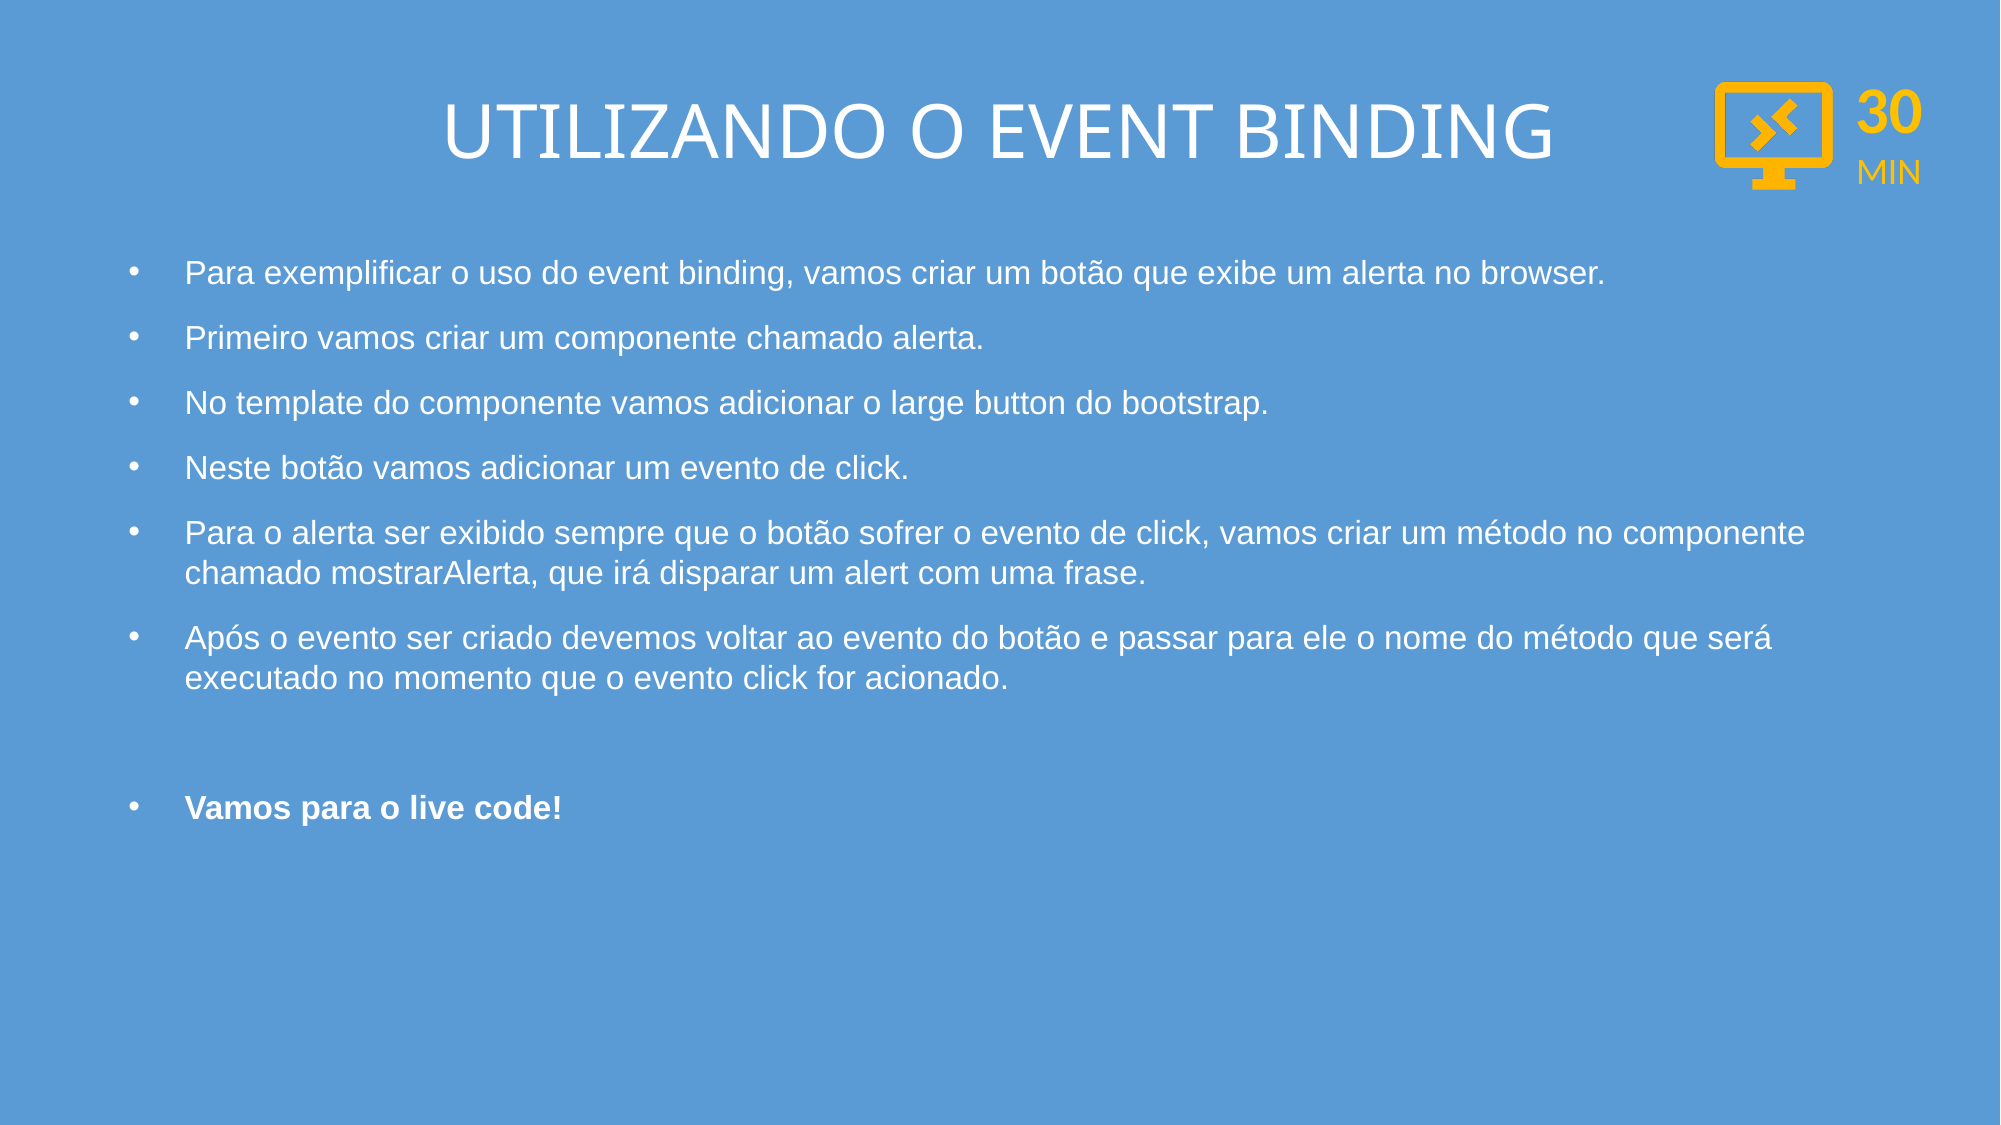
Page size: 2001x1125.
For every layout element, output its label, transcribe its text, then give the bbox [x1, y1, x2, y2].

text_box Utilizando o event binding [58, 90, 1709, 180]
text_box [1709, 59, 1940, 202]
text_box Para exemplificar o uso do event binding, vamos criar um botão que exibe um alerta no browser. Primeiro vamos criar um componente chamado alerta. No template do componente vamos adicionar o large button do bootstrap. Neste botão vamos adicionar um evento de click. Para o alerta ser exibido sempre que o botão sofrer o evento de click, vamos criar um método no componente chamado mostrarAlerta, que irá disparar um alert com uma frase. Após o evento ser criado devemos voltar ao evento do botão e passar para ele o nome do método que será executado no momento que o evento click for acionado. Vamos para o live code! [113, 244, 1915, 834]
